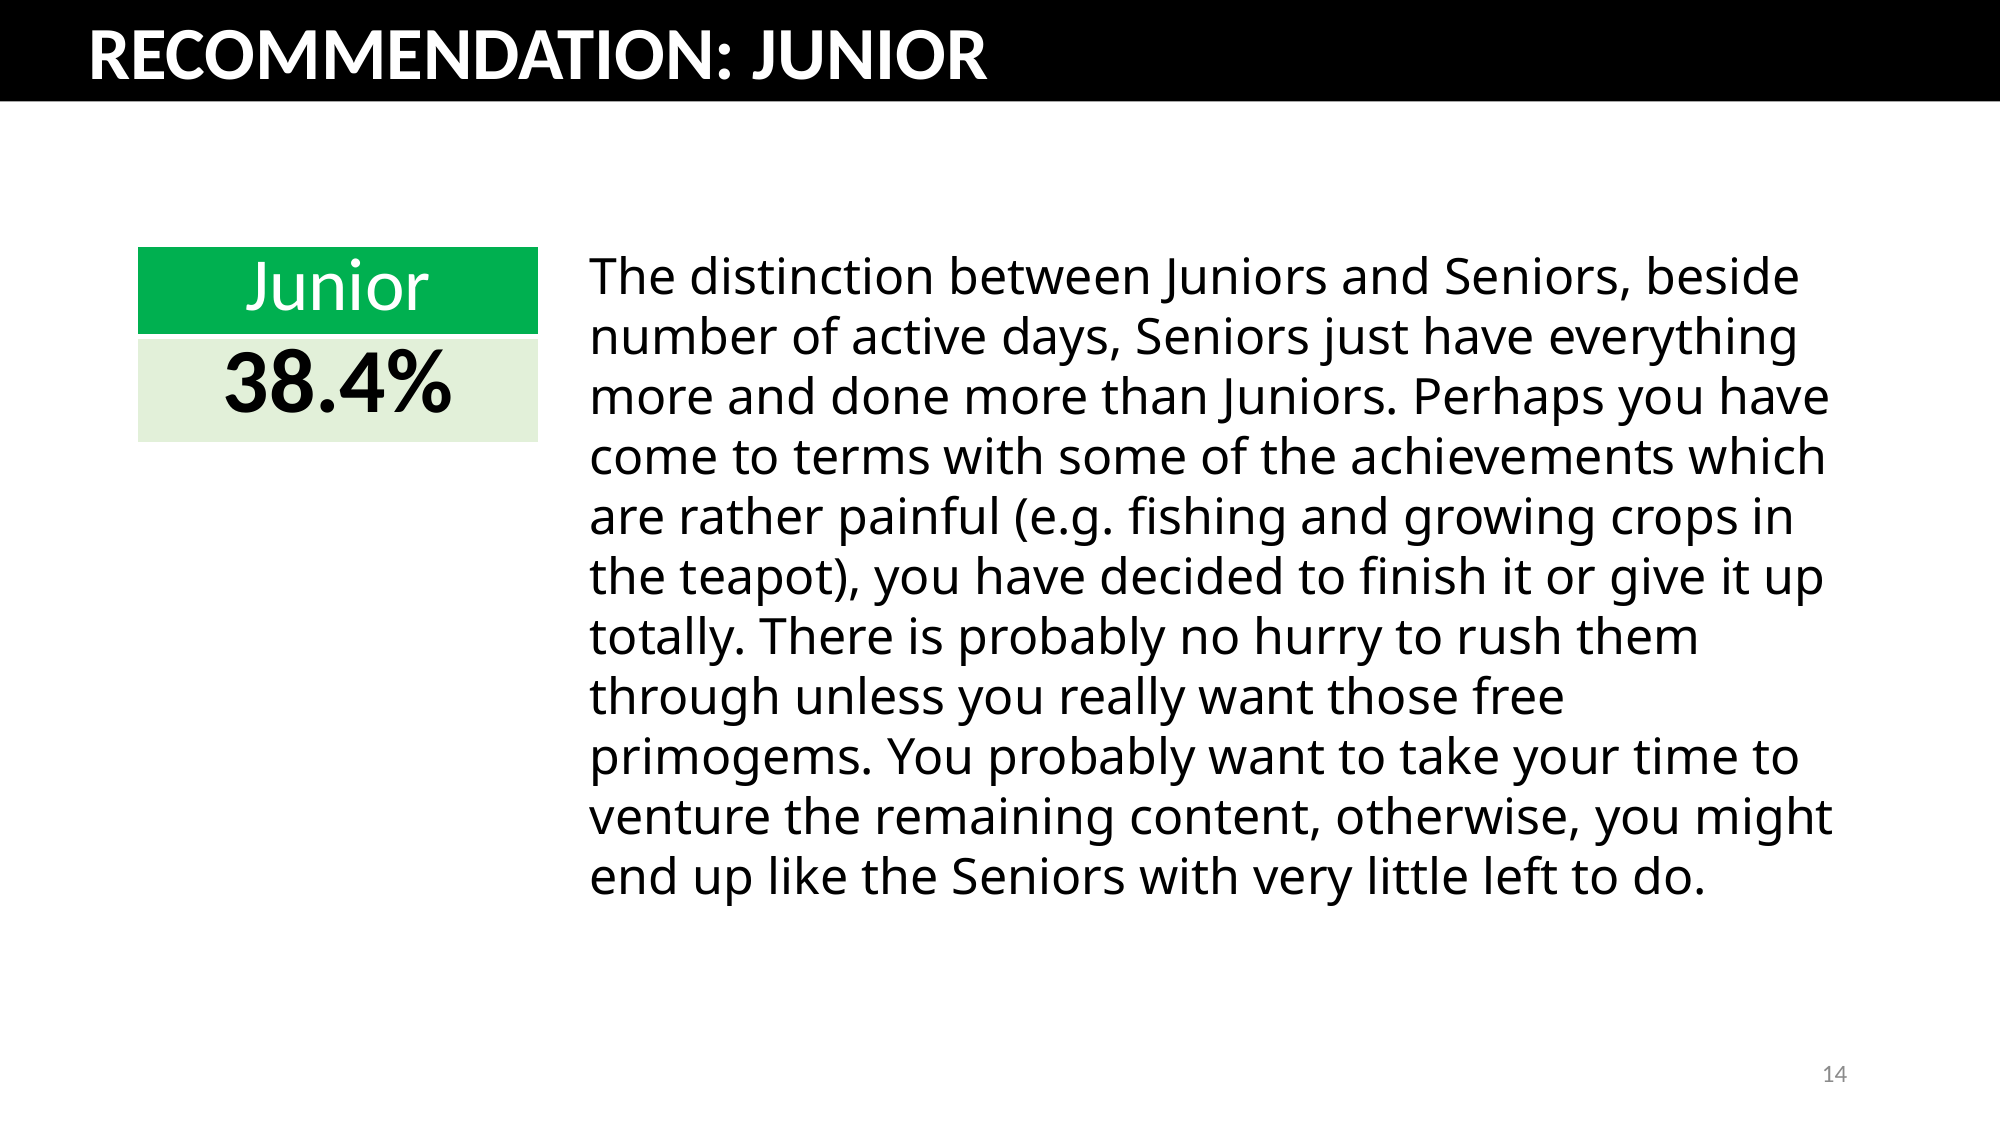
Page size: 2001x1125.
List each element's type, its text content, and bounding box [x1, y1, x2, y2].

slide_number 14 [1412, 1042, 1863, 1103]
table_header Junior [138, 247, 538, 334]
text_box RECOMMENDATION: JUNIOR [0, 0, 2000, 102]
text_box The distinction between Juniors and Seniors, beside number of active days, Seniors just have everything more and done more than Juniors. Perhaps you have come to terms with some of the achievements which are rather painful (e.g. fishing and growing crops in the teapot), you have decided to finish it or give it up totally. There is probably no hurry to rush them through unless you really want those free primogems. You probably want to take your time to venture the remaining content, otherwise, you might end up like the Seniors with very little left to do. [574, 236, 1863, 912]
table_cell 38.4% [138, 339, 538, 442]
